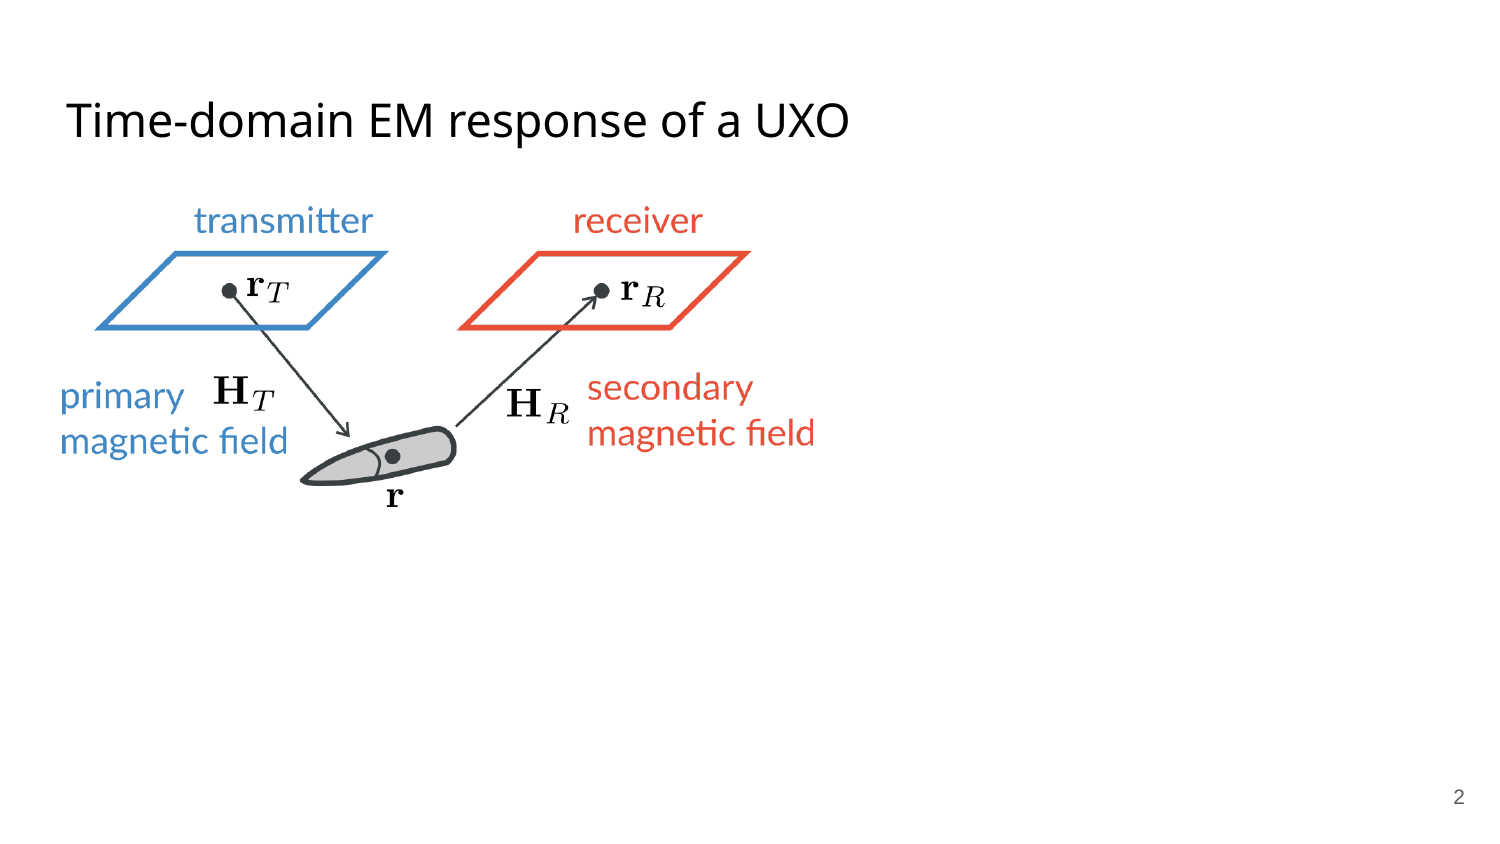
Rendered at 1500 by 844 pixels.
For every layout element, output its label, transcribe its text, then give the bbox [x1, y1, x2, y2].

picture [62, 206, 813, 508]
slide_number ‹#› [1389, 764, 1480, 830]
title Time-domain EM response of a UXO [51, 72, 1449, 167]
